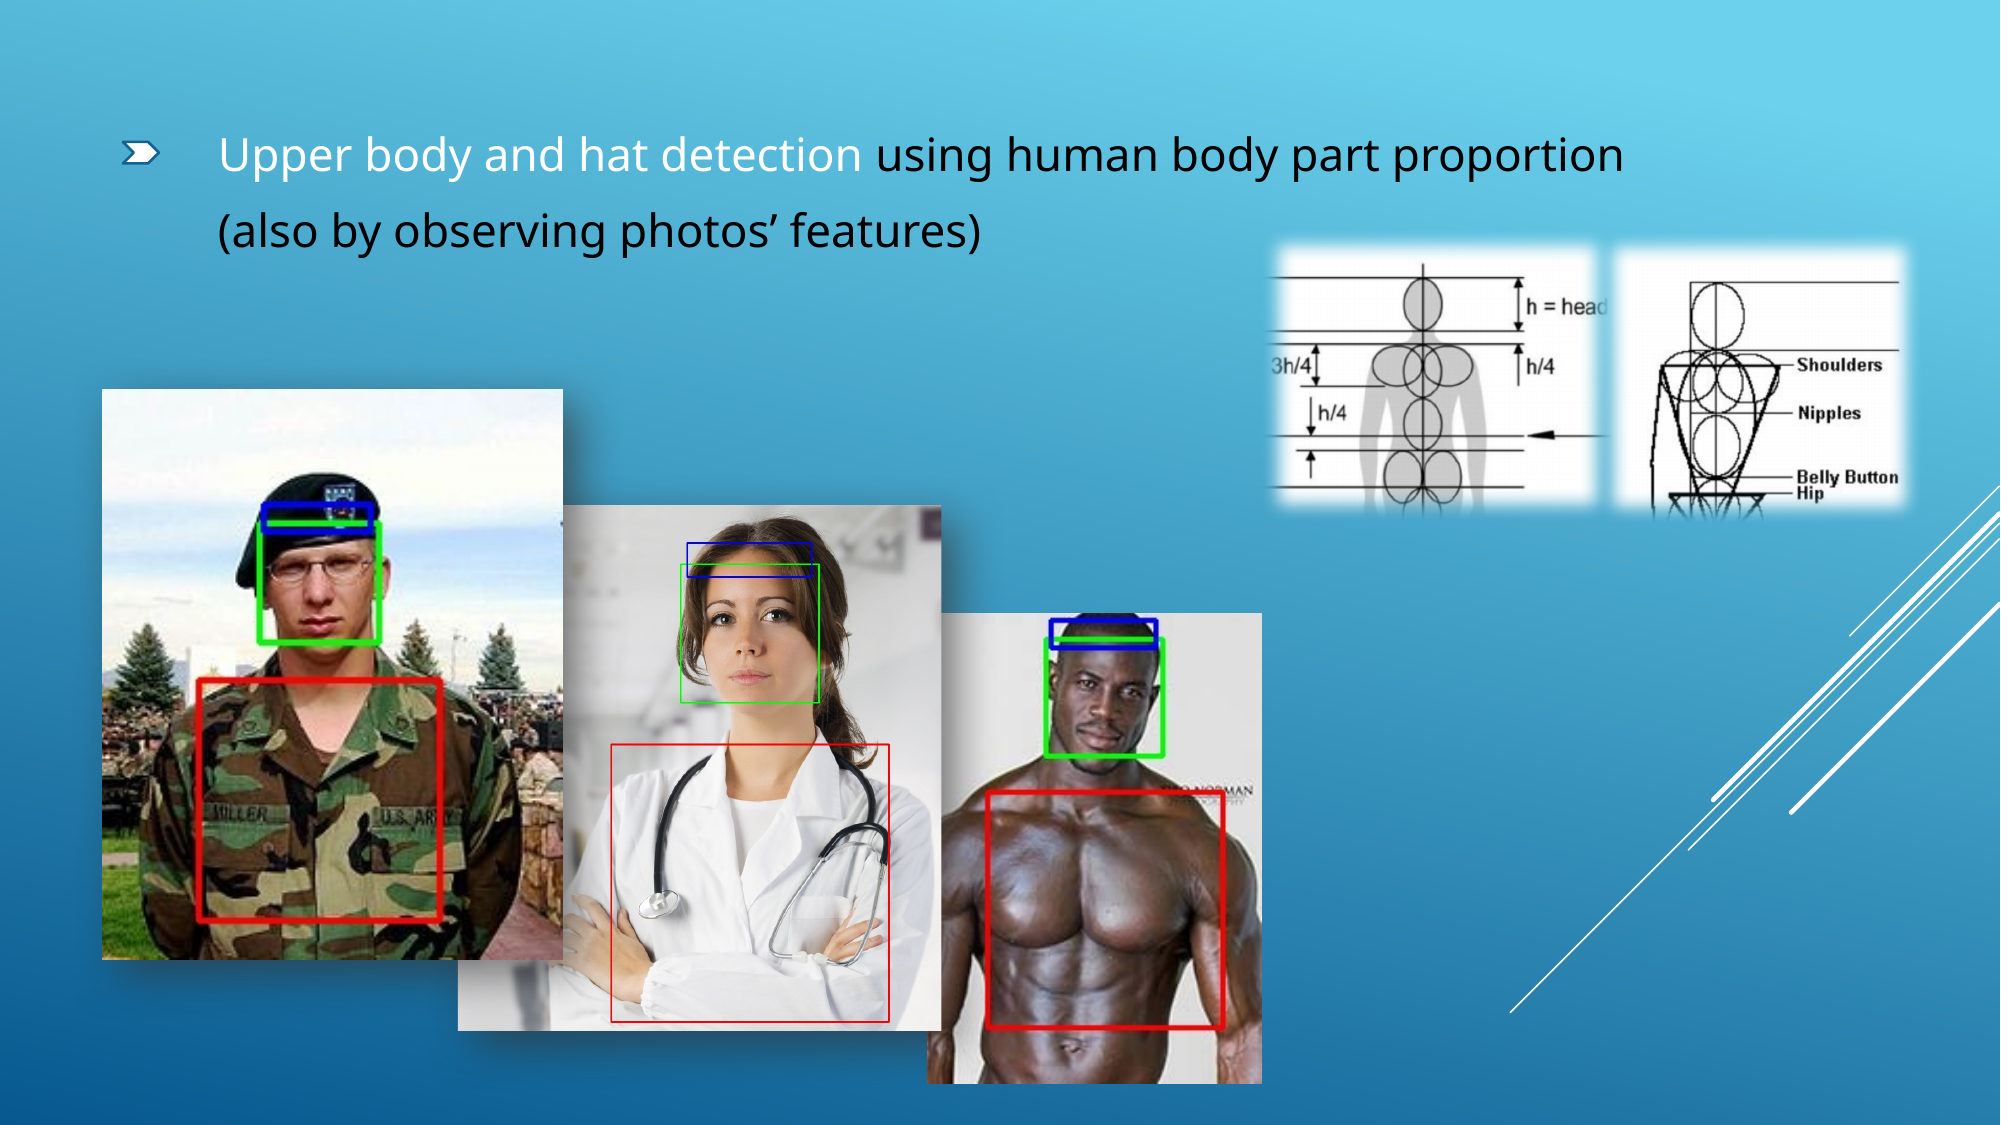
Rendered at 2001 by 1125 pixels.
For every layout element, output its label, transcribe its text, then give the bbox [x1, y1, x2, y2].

picture [1259, 226, 1924, 525]
text_box [121, 140, 160, 165]
text_box Upper body and hat detection using human body part proportion (also by observing photos’ features) [202, 107, 1938, 357]
picture [102, 389, 1262, 1084]
